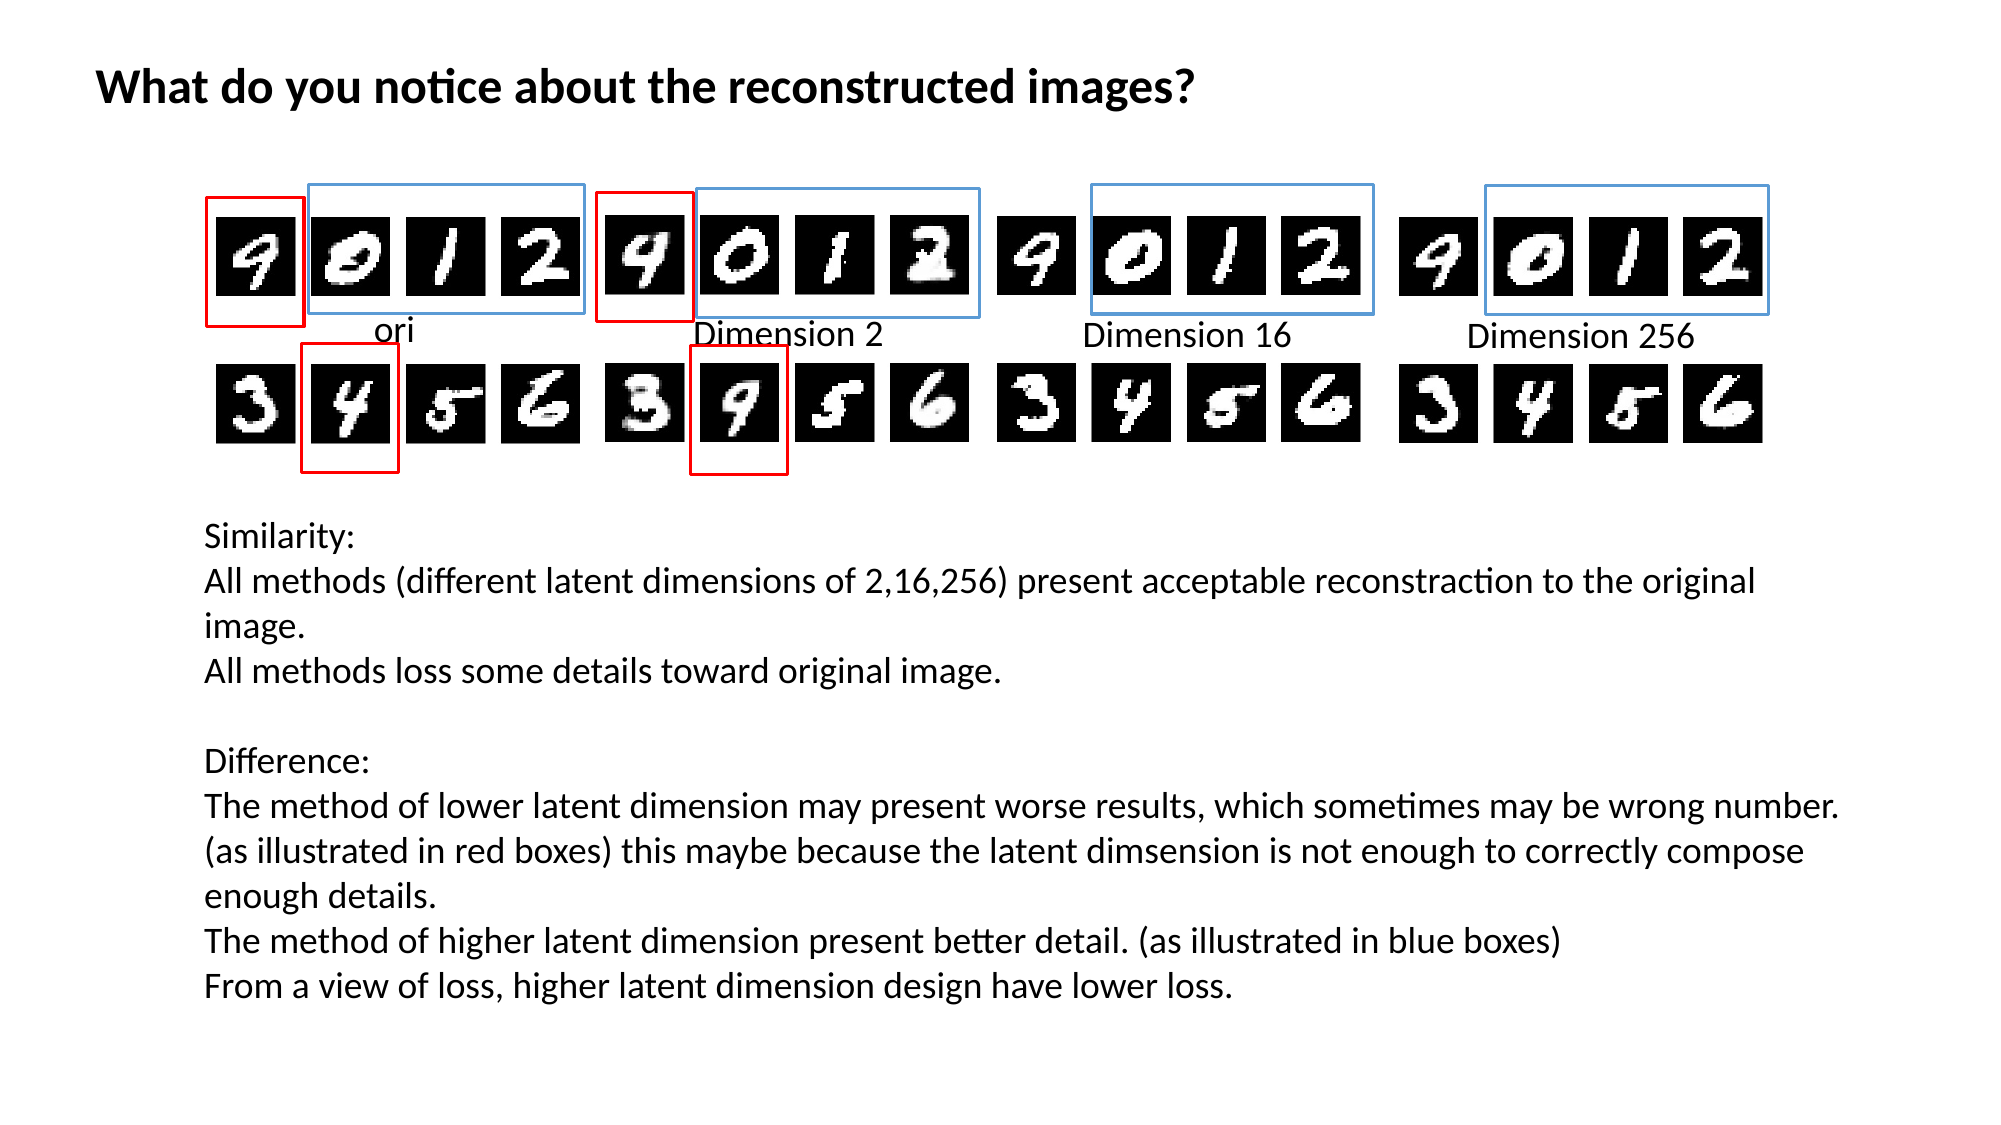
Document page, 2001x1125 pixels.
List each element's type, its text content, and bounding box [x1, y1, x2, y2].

text_box [301, 446, 399, 473]
text_box [596, 192, 694, 322]
text_box [690, 443, 788, 475]
text_box [1091, 184, 1374, 314]
text_box Similarity: All methods (different latent dimensions of 2,16,256) present acceptable reconstraction to the original image. All methods loss some details toward original image. Difference: The method of lower latent dimension may present worse results, which sometimes may be wrong number. (as illustrated in red boxes) this maybe because the latent dimsension is not enough to correctly compose enough details. The method of higher latent dimension present better detail. (as illustrated in blue boxes) From a view of loss, higher latent dimension design have lower loss. [189, 503, 1864, 1058]
text_box [696, 188, 980, 318]
picture [603, 210, 972, 443]
picture [213, 212, 582, 446]
text_box What do you notice about the reconstructed images? [80, 46, 1309, 122]
text_box [1485, 185, 1769, 315]
text_box [308, 184, 585, 314]
picture [993, 213, 1362, 444]
picture [1397, 212, 1765, 443]
text_box [206, 197, 305, 327]
